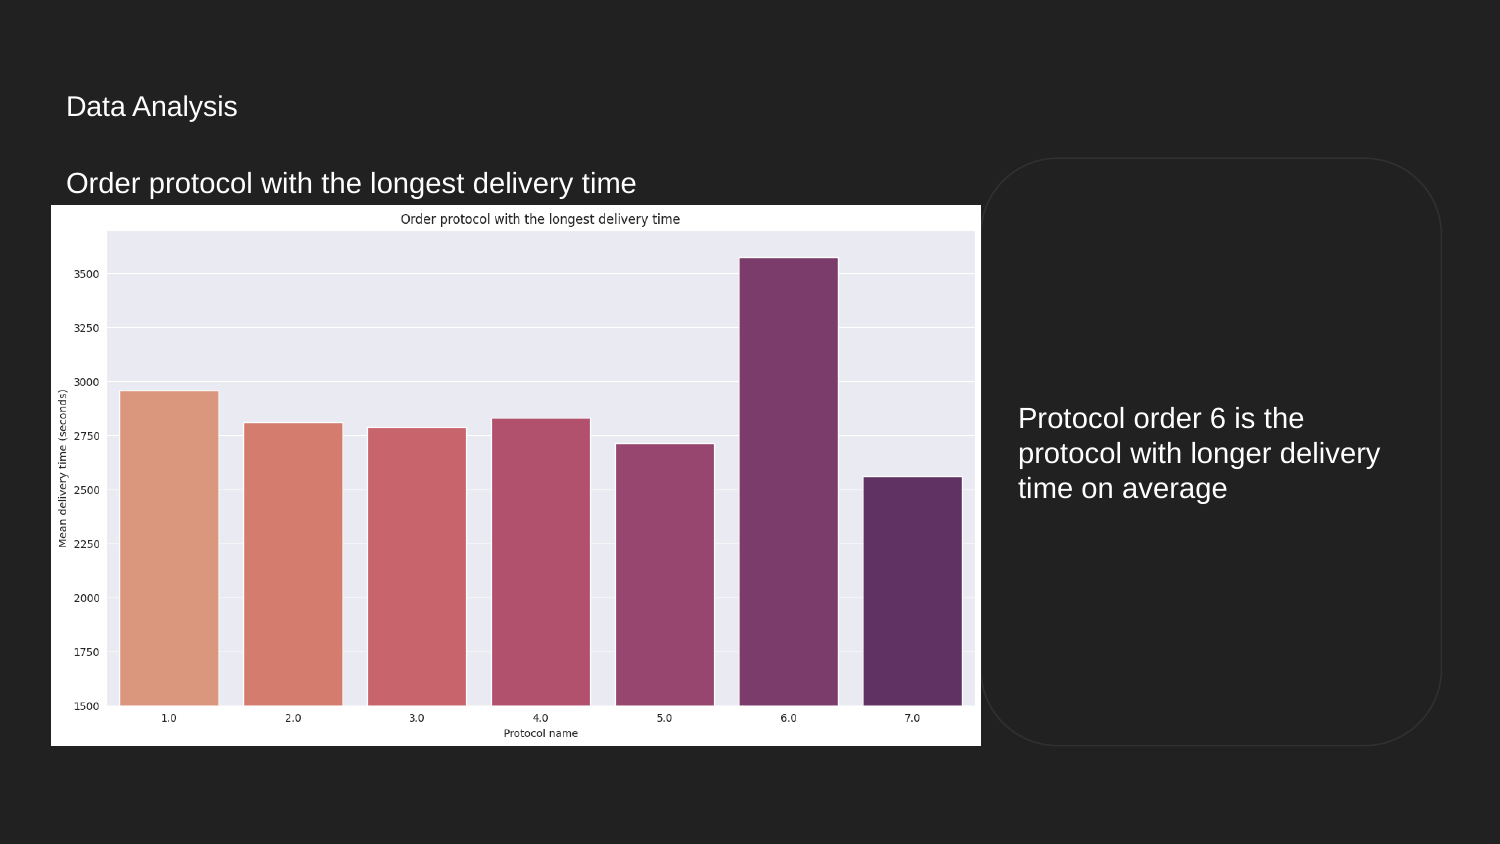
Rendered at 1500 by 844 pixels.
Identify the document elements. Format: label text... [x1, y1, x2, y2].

picture [50, 205, 981, 746]
text_box Protocol order 6 is the protocol with longer delivery time on average [985, 158, 1442, 746]
list Order protocol with the longest delivery time [51, 149, 1449, 750]
title Data Analysis [51, 72, 1449, 138]
